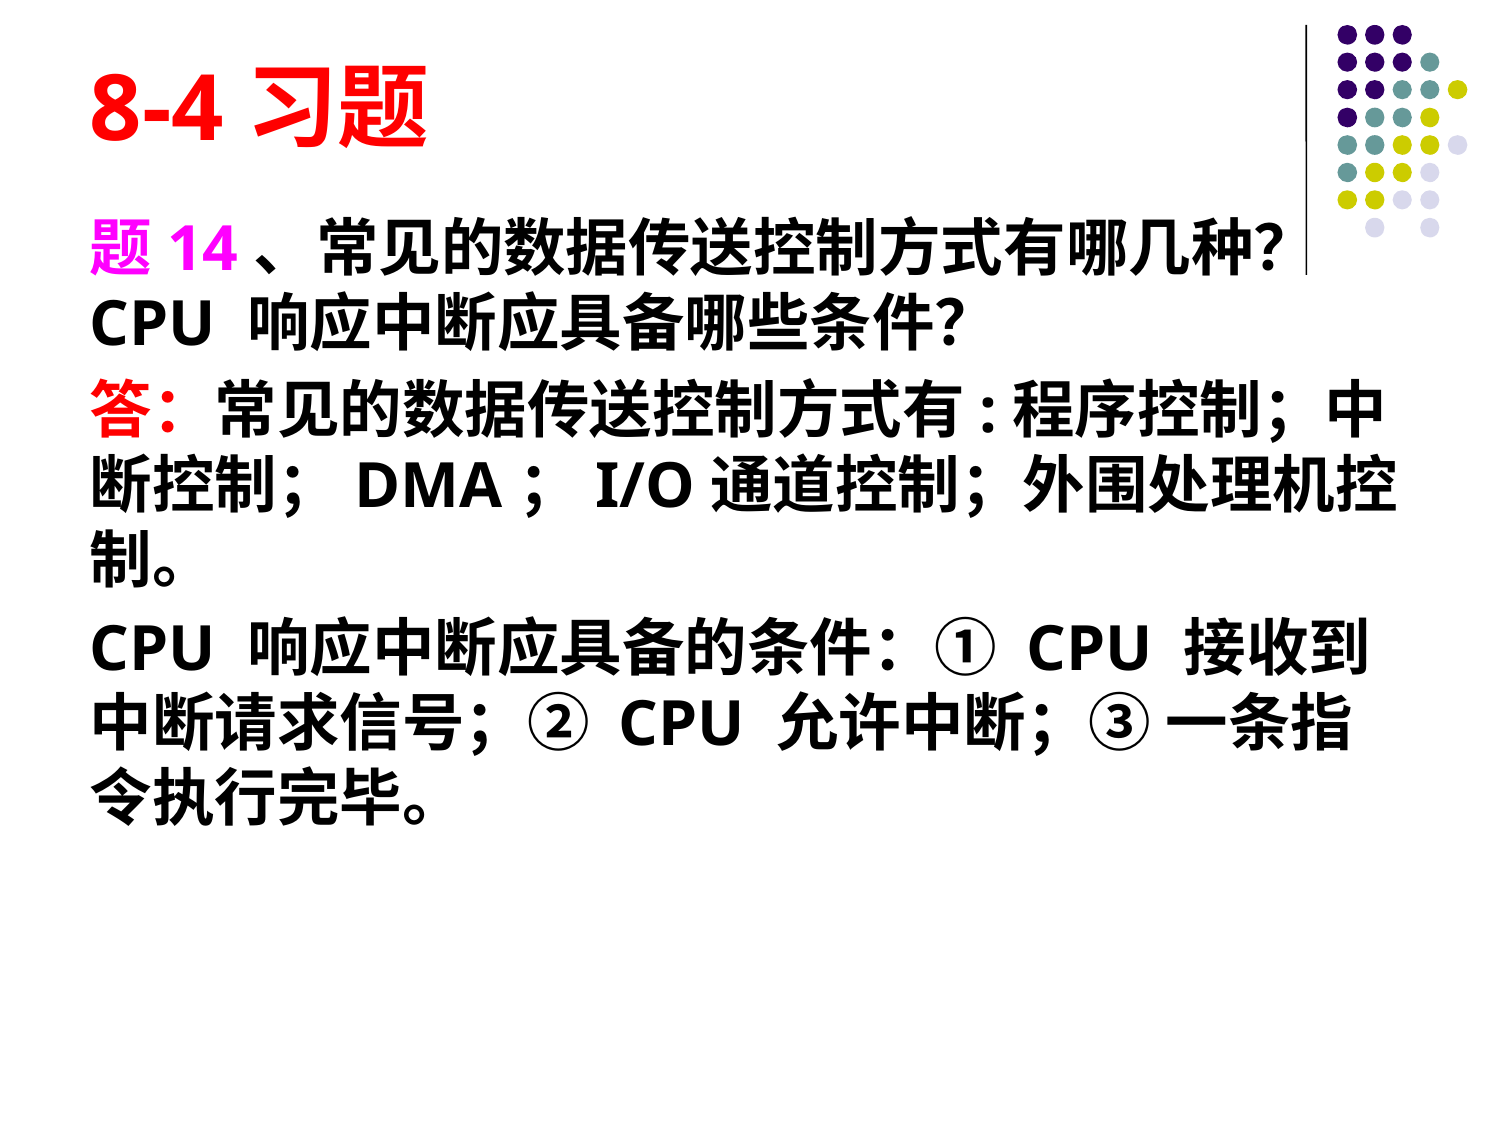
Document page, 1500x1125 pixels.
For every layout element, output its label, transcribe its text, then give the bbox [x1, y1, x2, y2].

list 题14、常见的数据传送控制方式有哪几种？CPU 响应中断应具备哪些条件？ 答：常见的数据传送控制方式有:程序控制；中断控制；DMA；I/O通道控制；外围处理机控制。 CPU 响应中断应具备的条件：① CPU 接收到中断请求信号；② CPU 允许中断；③ 一条指令执行完毕。 [74, 200, 1426, 925]
title 8-4习题 [74, 19, 1313, 167]
